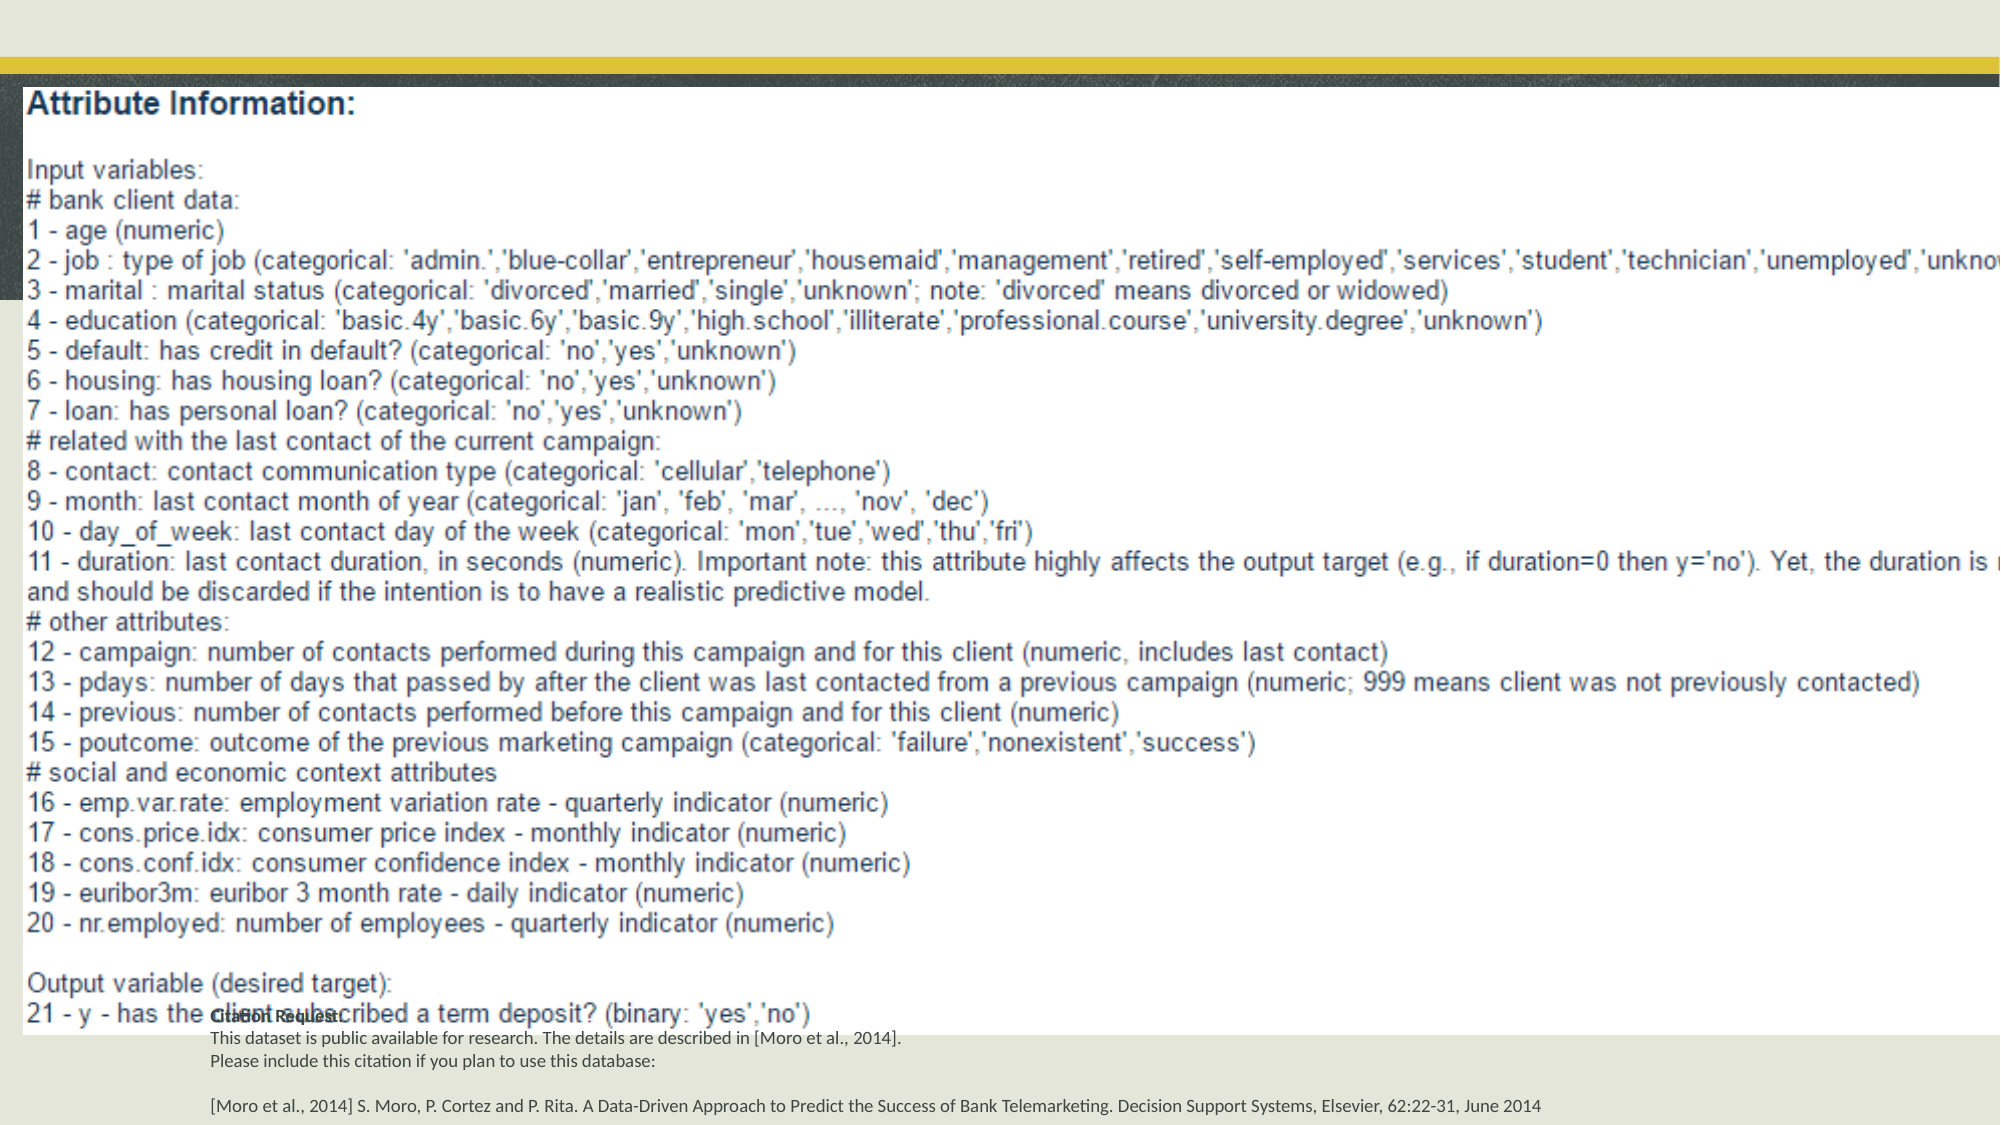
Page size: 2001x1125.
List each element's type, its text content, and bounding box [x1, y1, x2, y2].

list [23, 87, 2000, 1035]
title 数据集 [210, 76, 1790, 87]
text_box Citation Request: This dataset is public available for research. The details are described in [Moro et al., 2014]. Please include this citation if you plan to use this database: [Moro et al., 2014] S. Moro, P. Cortez and P. Rita. A Data-Driven Approach to Predict the Success of Bank Telemarketing. Decision Support Systems, Elsevier, 62:22-31, June 2014 [195, 1035, 1735, 1124]
picture [0, 74, 2000, 300]
